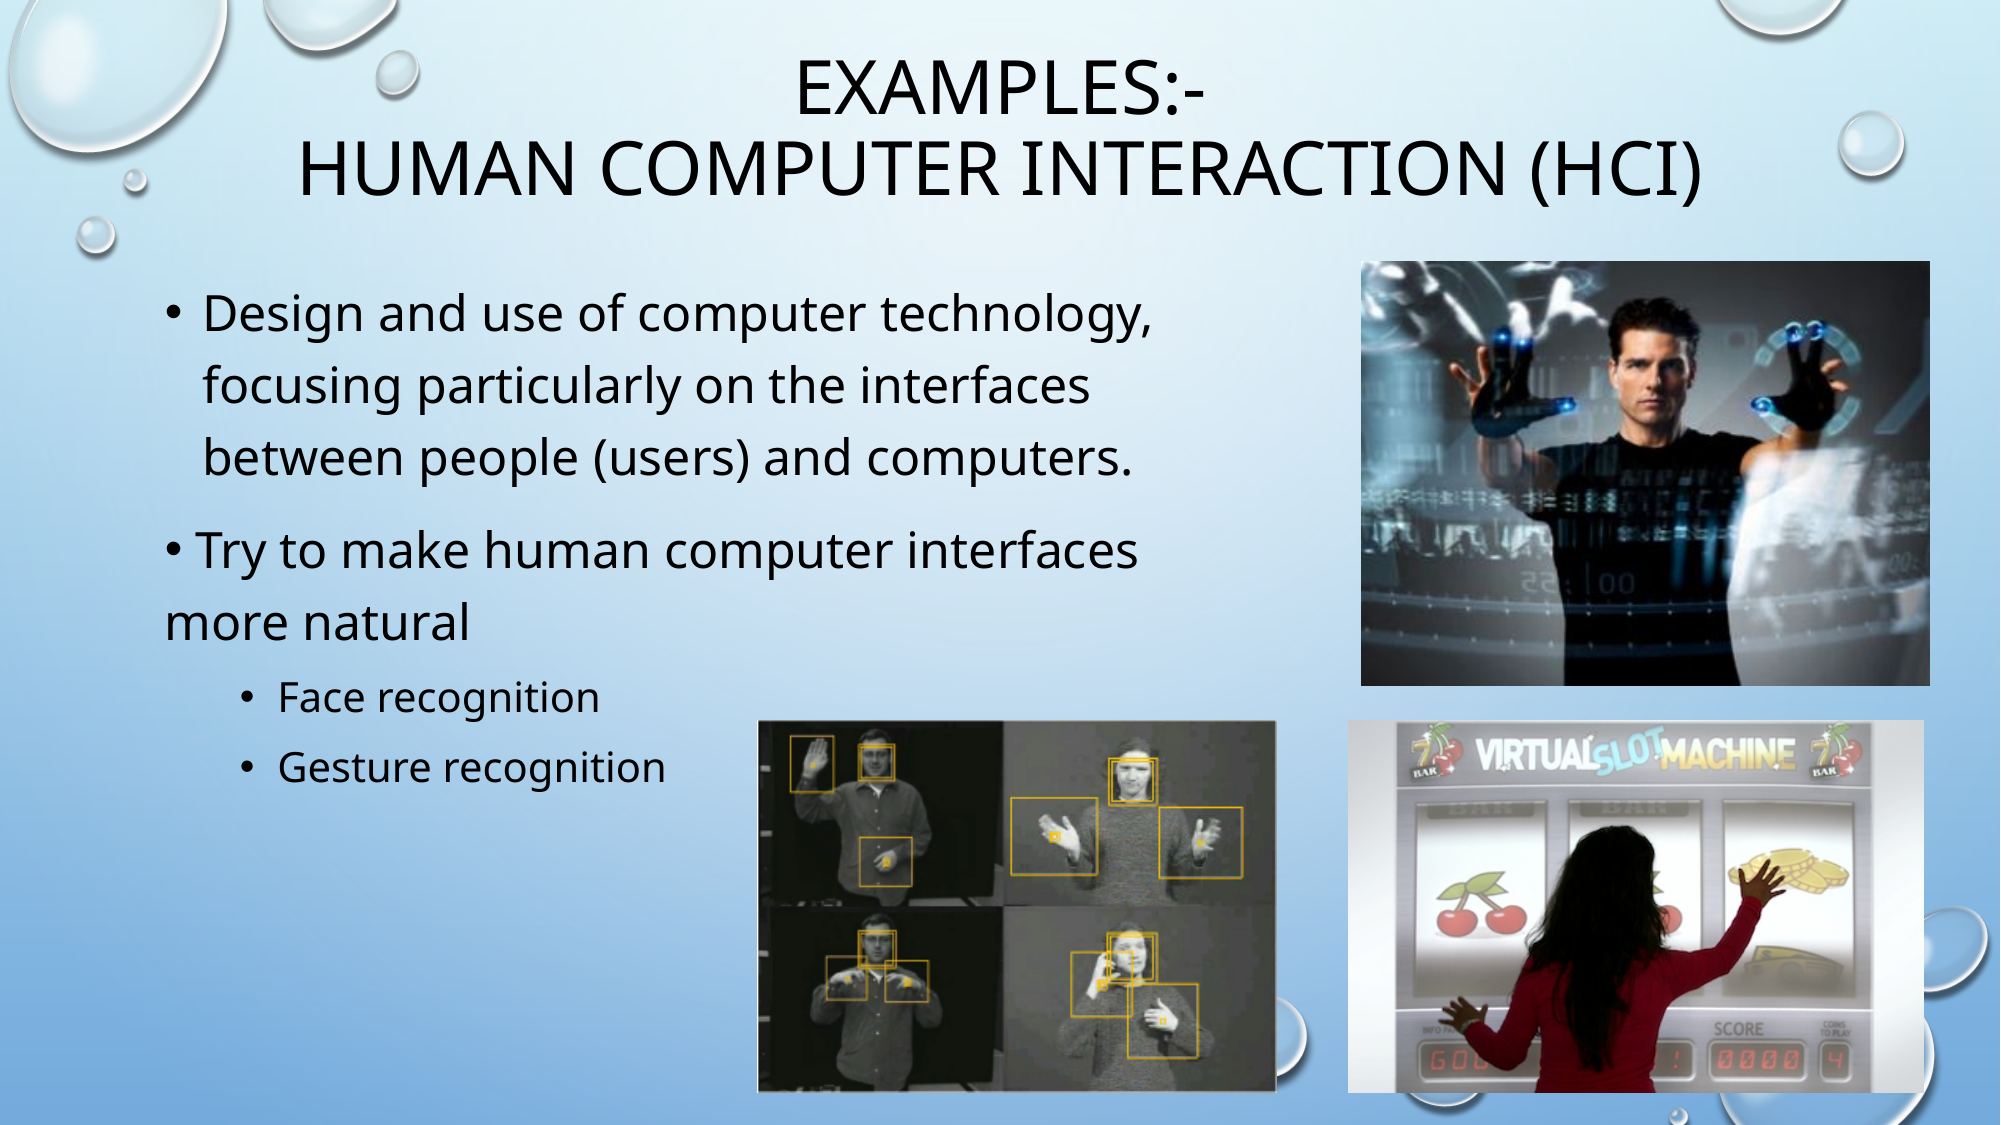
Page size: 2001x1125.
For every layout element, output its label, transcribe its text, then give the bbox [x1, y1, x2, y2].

picture [0, 0, 2000, 1125]
title Examples:- Human Computer Interaction (HCI) [149, 0, 1851, 262]
list Design and use of computer technology, focusing particularly on the interfaces between people (users) and computers. Try to make human computer interfaces more natural Face recognition Gesture recognition [149, 261, 1277, 1010]
